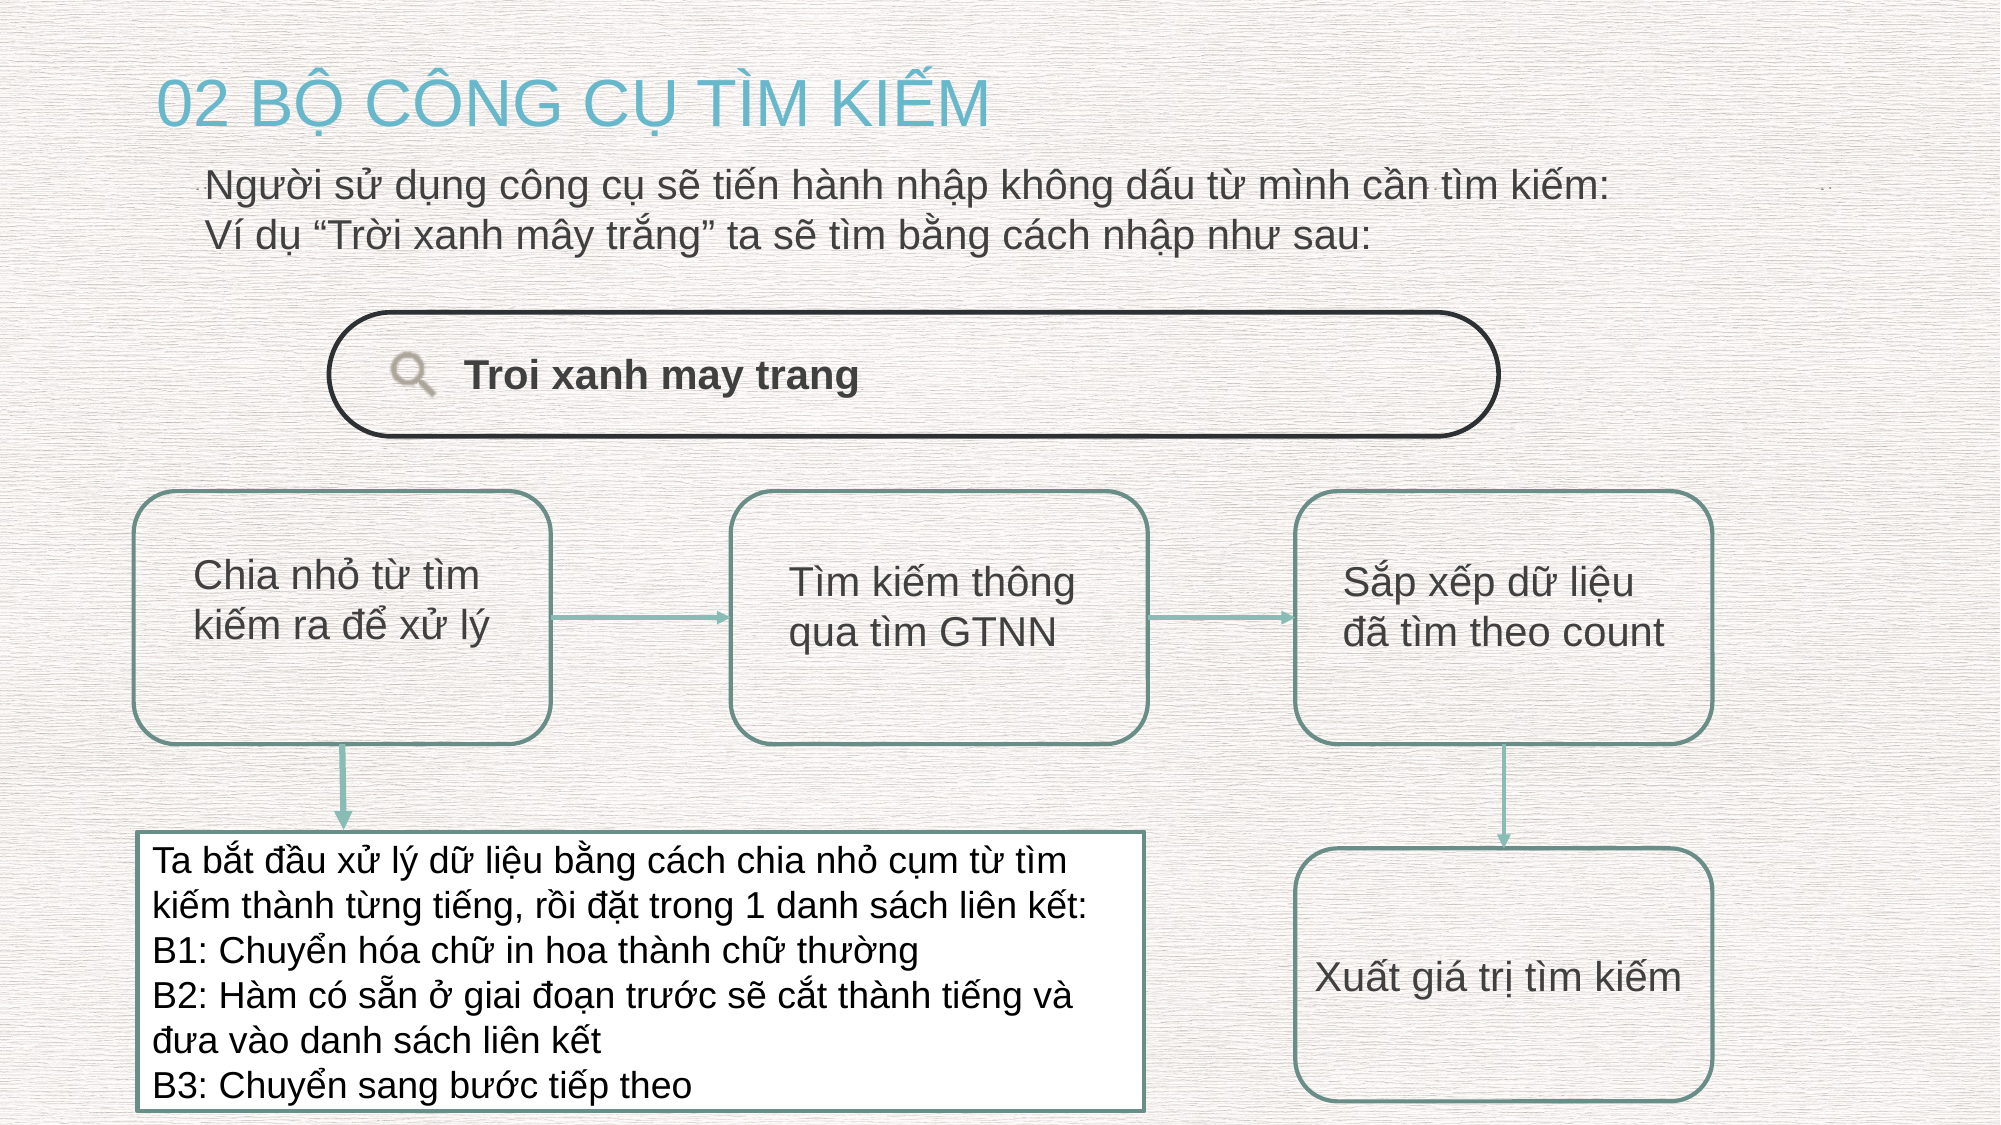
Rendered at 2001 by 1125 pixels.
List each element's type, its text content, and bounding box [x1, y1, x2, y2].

text_box Ta bắt đầu xử lý dữ liệu bằng cách chia nhỏ cụm từ tìm kiếm thành từng tiếng, rồi đặt trong 1 danh sách liên kết: B1: Chuyển hóa chữ in hoa thành chữ thường B2: Hàm có sẵn ở giai đoạn trước sẽ cắt thành tiếng và đưa vào danh sách liên kết B3: Chuyển sang bước tiếp theo [135, 830, 1146, 1113]
text_box Chia nhỏ từ tìm kiếm ra để xử lý [178, 540, 509, 656]
text_box [1293, 846, 1715, 1104]
picture [0, 0, 2001, 1125]
text_box Troi xanh may trang [463, 340, 1055, 406]
text_box Sắp xếp dữ liệu đã tìm theo count [1327, 547, 1687, 662]
text_box [1293, 489, 1715, 747]
text_box Xuất giá trị tìm kiếm [1299, 942, 1709, 1007]
text_box 02 BỘ CÔNG CỤ TÌM KIẾM [156, 59, 1044, 140]
text_box Người sử dụng công cụ sẽ tiến hành nhập không dấu từ mình cần tìm kiếm: Ví dụ “Trời xanh mây trắng” ta sẽ tìm bằng cách nhập như sau: [189, 150, 1664, 265]
text_box [131, 489, 553, 747]
text_box [728, 489, 1150, 747]
text_box Tìm kiếm thông qua tìm GTNN [773, 547, 1105, 662]
text_box [326, 310, 1501, 439]
